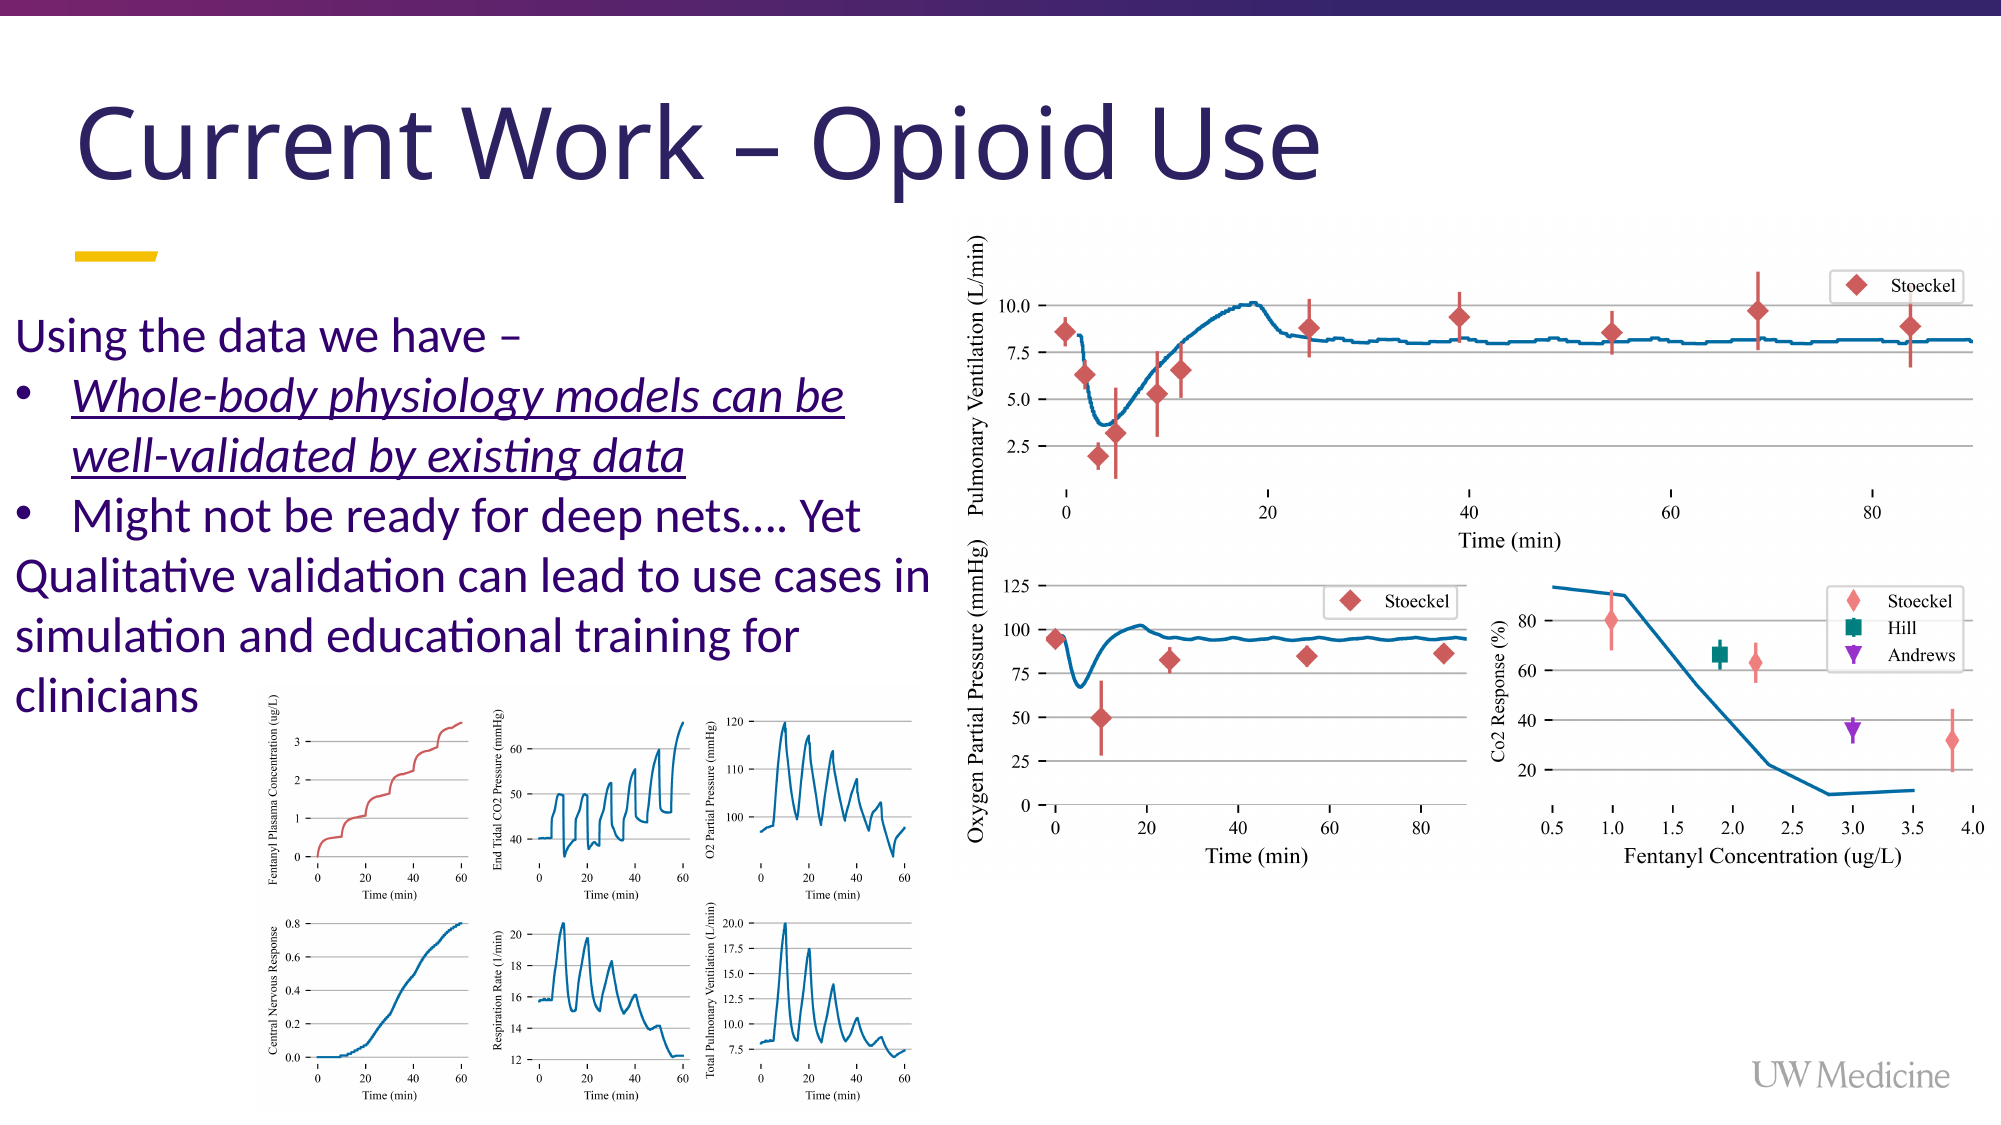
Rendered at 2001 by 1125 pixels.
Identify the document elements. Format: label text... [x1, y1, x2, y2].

picture [950, 218, 2000, 884]
picture [258, 684, 922, 1112]
text_box Using the data we have – Whole-body physiology models can be well-validated by existing data Might not be ready for deep nets…. Yet Qualitative validation can lead to use cases in simulation and educational training for clinicians [0, 294, 950, 790]
title Current Work – Opioid Use [59, 86, 1933, 230]
